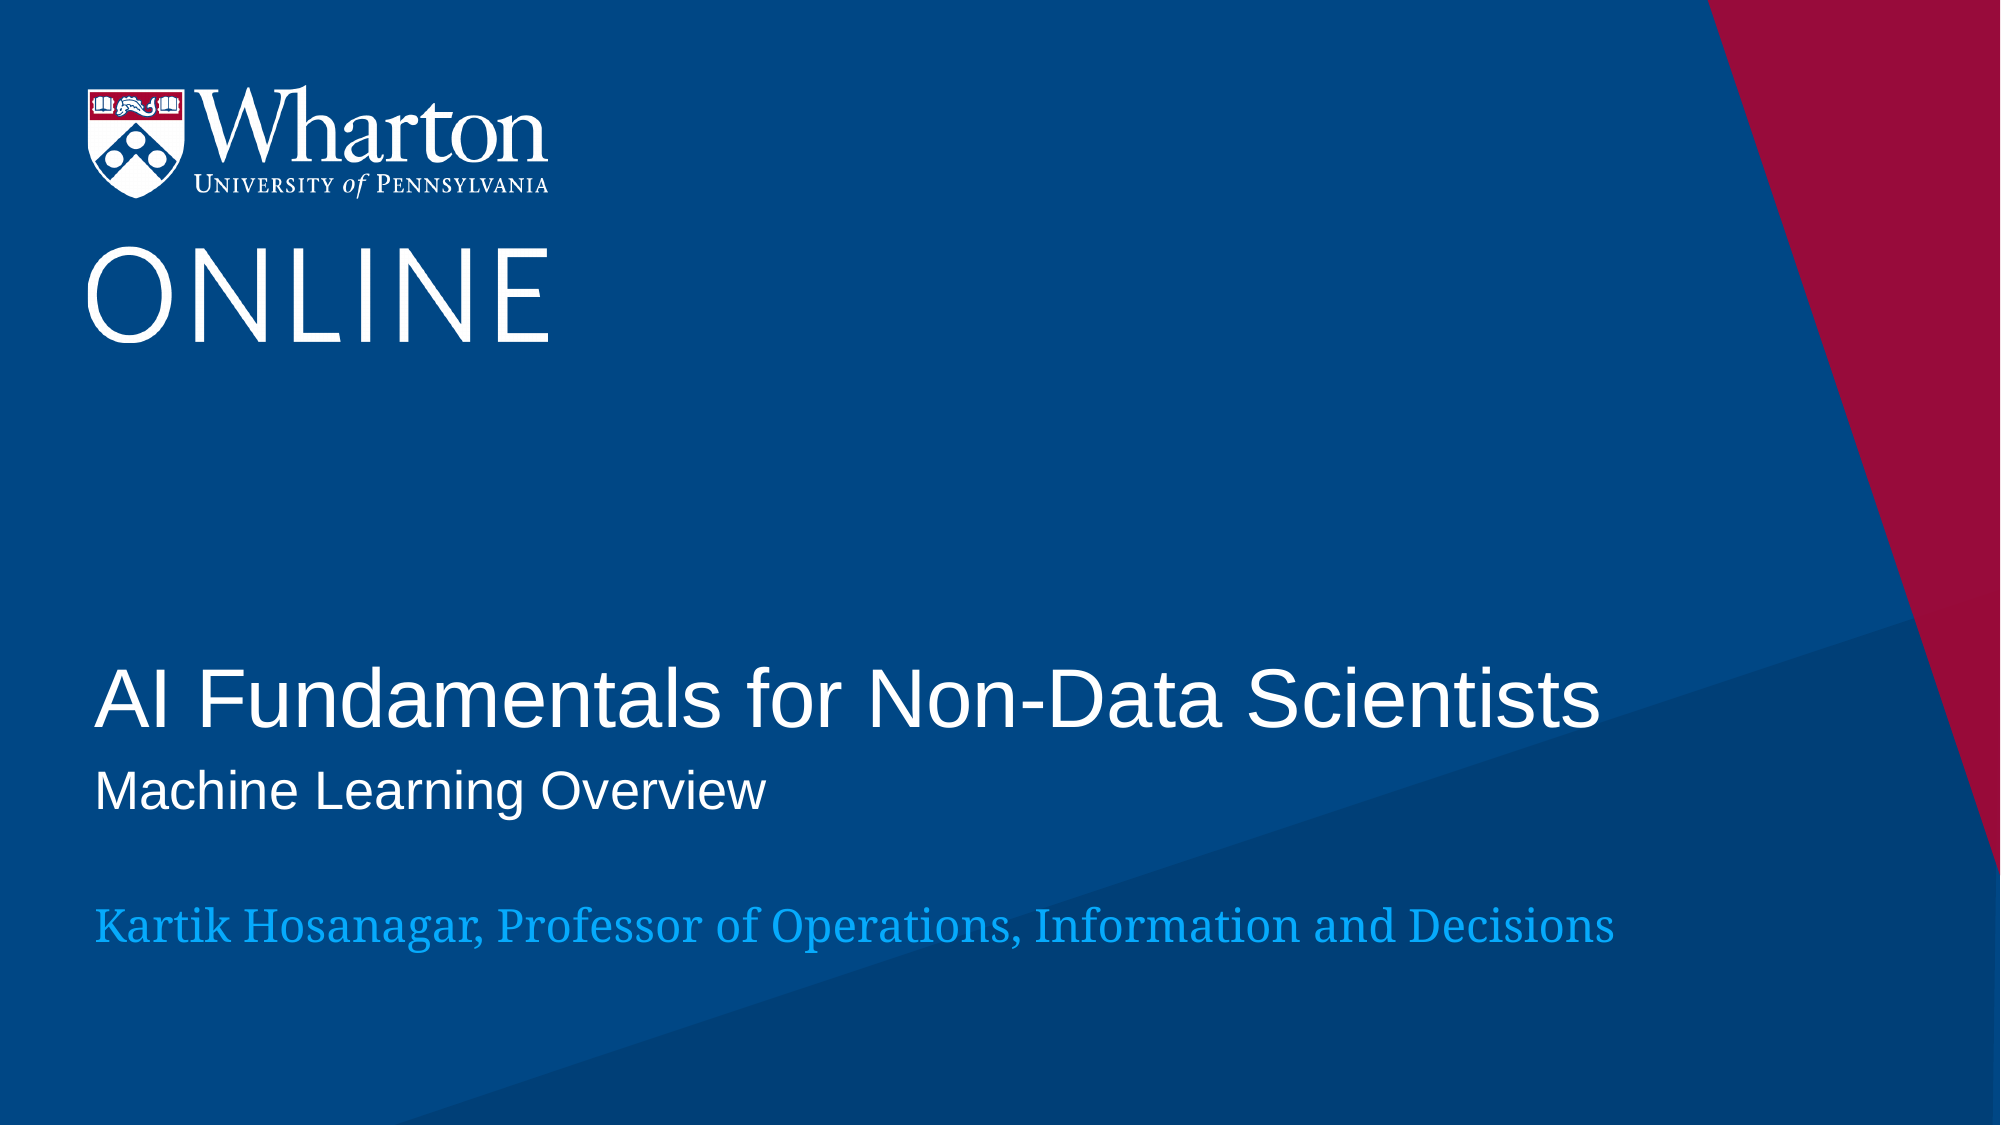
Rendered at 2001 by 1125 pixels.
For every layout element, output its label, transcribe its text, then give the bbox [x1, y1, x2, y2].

picture [87, 85, 548, 343]
list Machine Learning Overview [94, 746, 1595, 830]
text_box Kartik Hosanagar, Professor of Operations, Information and Decisions [94, 890, 1923, 1017]
title AI Fundamentals for Non-Data Scientists [94, 571, 1875, 746]
